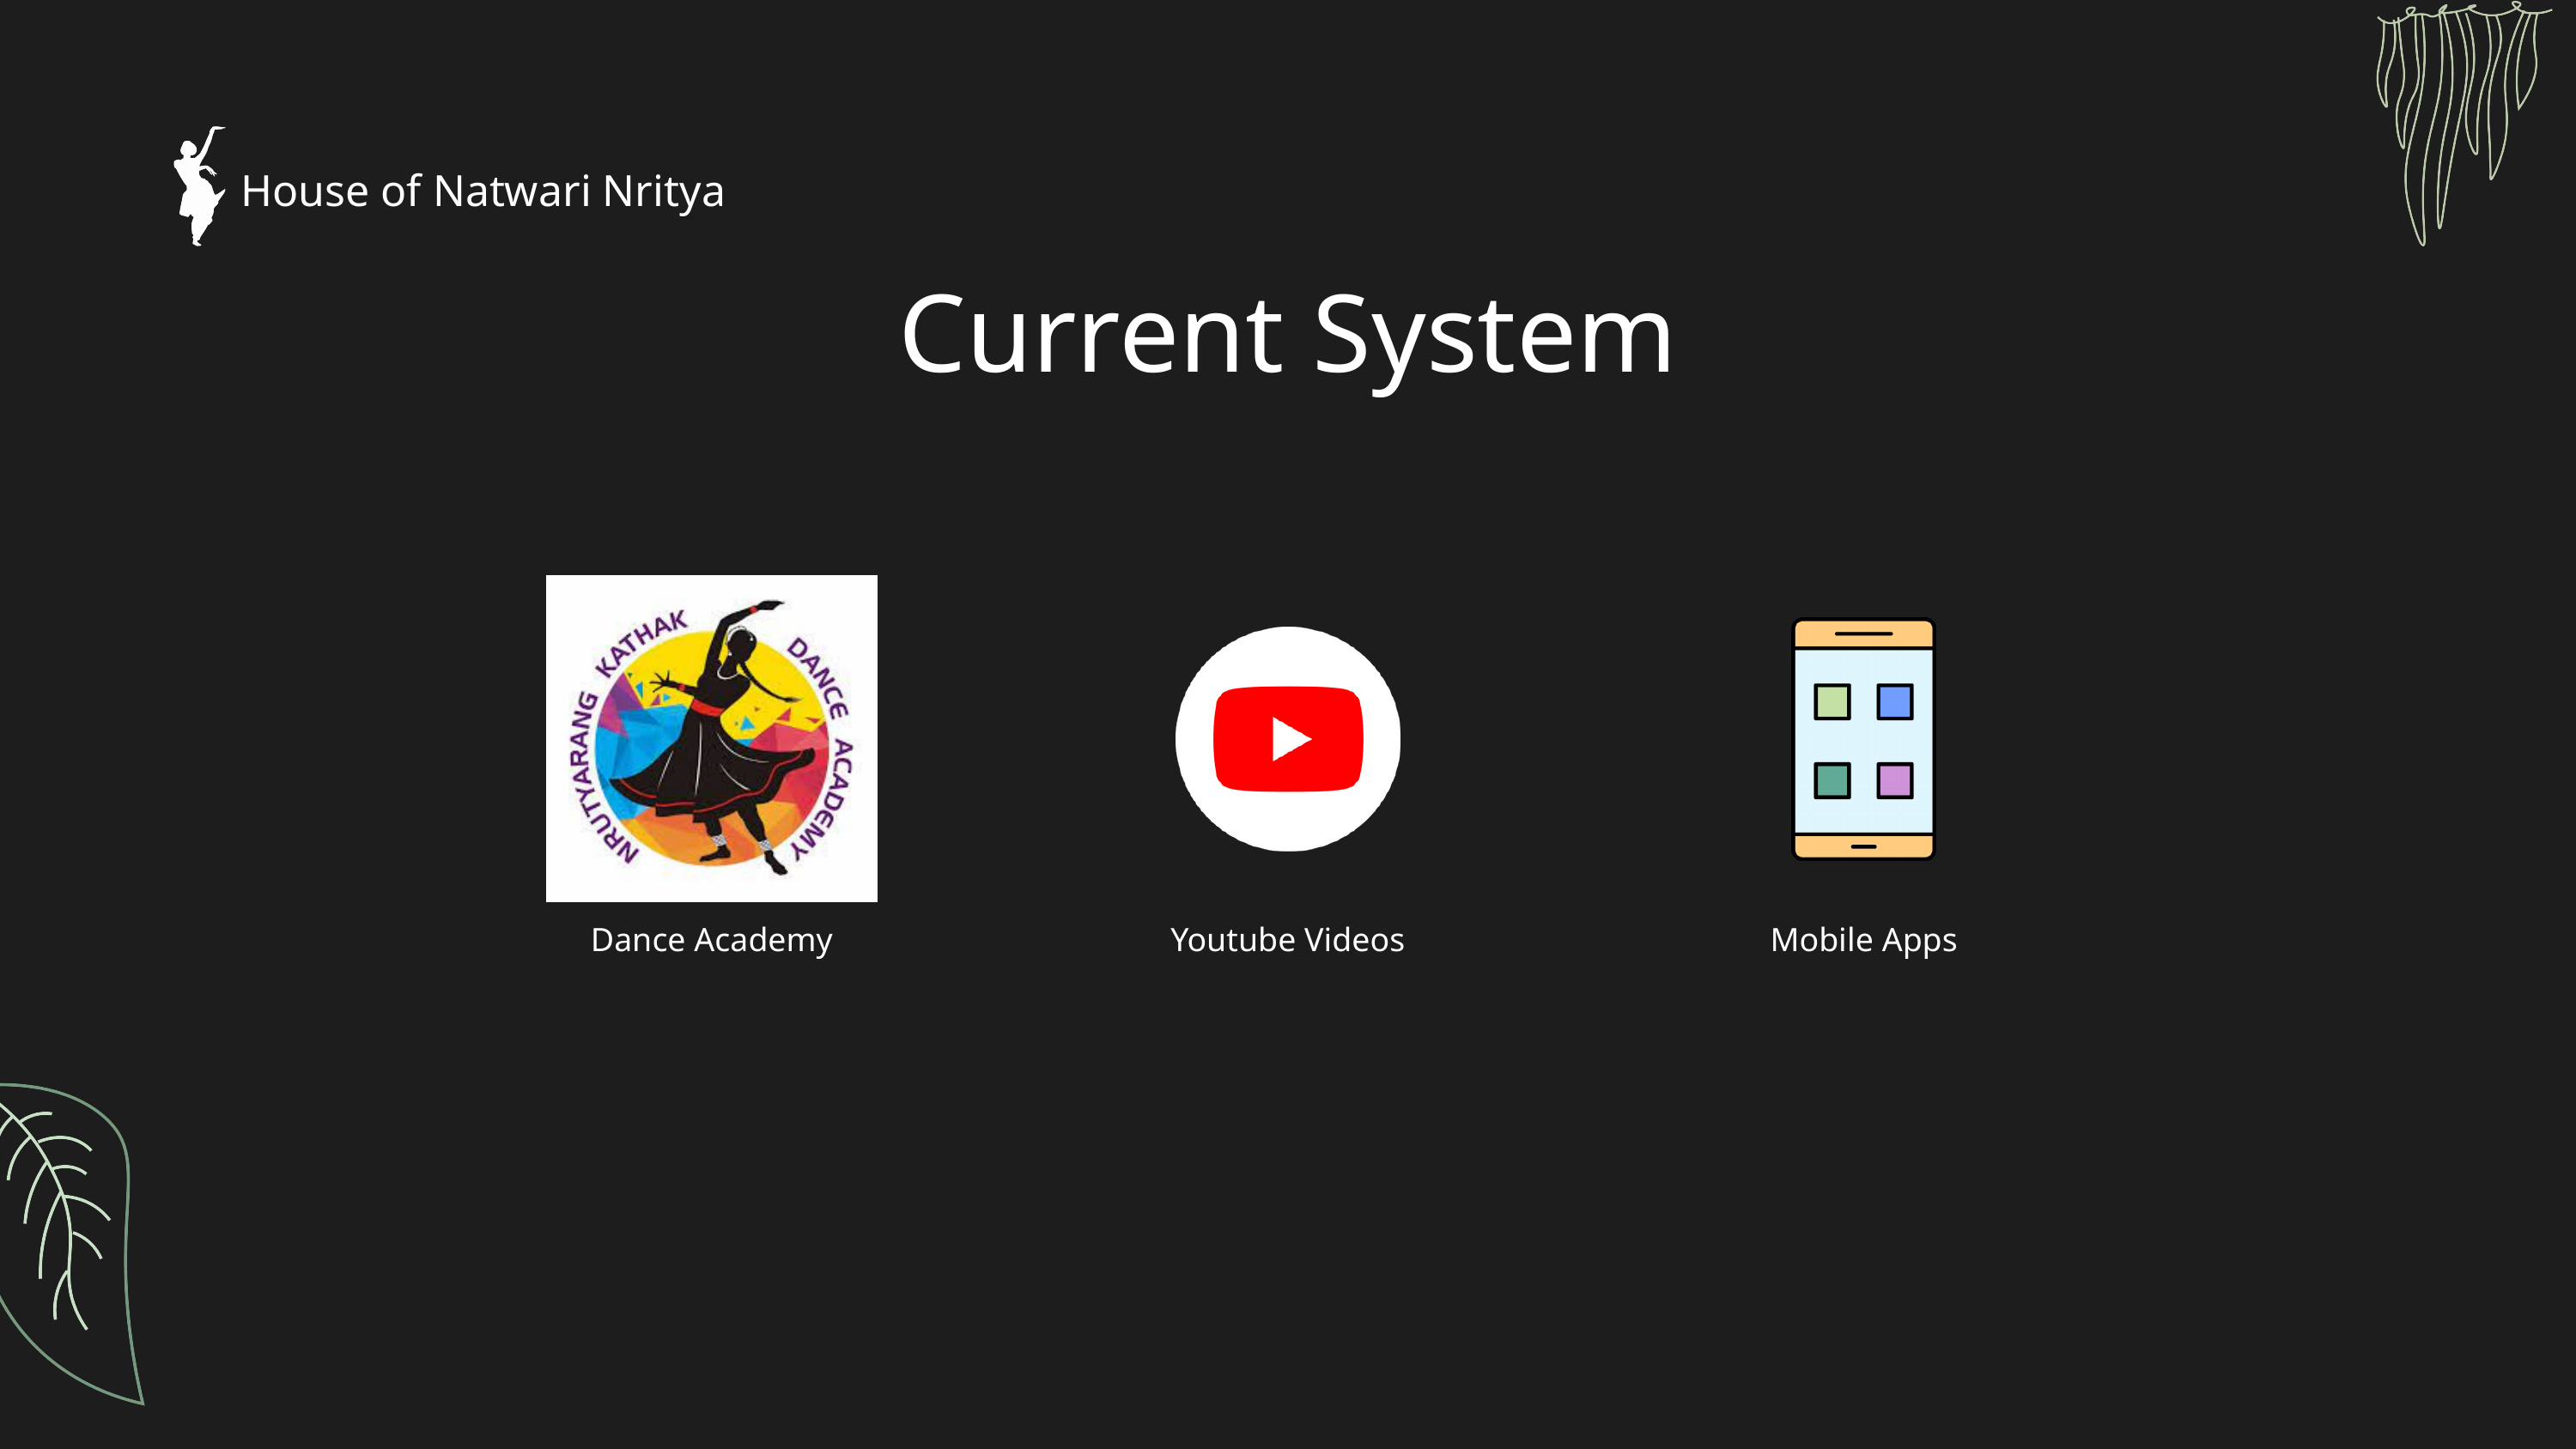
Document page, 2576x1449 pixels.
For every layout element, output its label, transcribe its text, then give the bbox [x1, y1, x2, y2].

picture [0, 1082, 145, 1406]
picture [1791, 617, 1937, 861]
picture [2375, 0, 2553, 247]
text_box Youtube Videos [1055, 912, 1521, 959]
text_box House of Natwari Nritya [240, 155, 833, 215]
picture [1176, 627, 1400, 852]
text_box Dance Academy [479, 912, 945, 959]
picture [173, 126, 226, 247]
text_box Current System [483, 286, 2093, 501]
picture [545, 575, 878, 903]
text_box Mobile Apps [1631, 912, 2097, 959]
